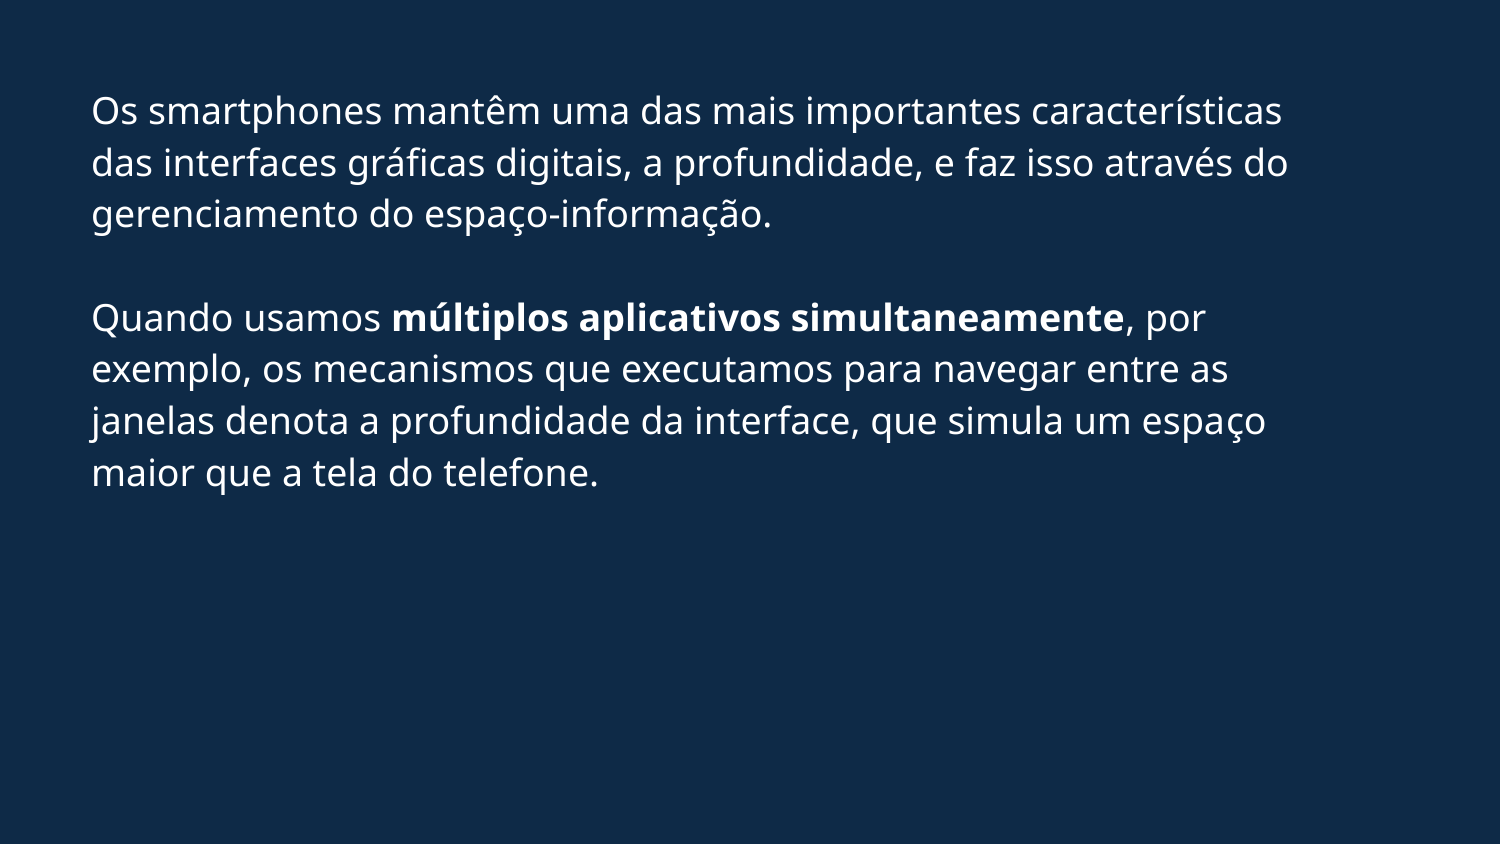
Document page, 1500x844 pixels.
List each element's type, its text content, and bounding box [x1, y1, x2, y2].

list Os smartphones mantêm uma das mais importantes características das interfaces gráficas digitais, a profundidade, e faz isso através do gerenciamento do espaço-informação. Quando usamos múltiplos aplicativos simultaneamente, por exemplo, os mecanismos que executamos para navegar entre as janelas denota a profundidade da interface, que simula um espaço maior que a tela do telefone. [76, 65, 1349, 744]
